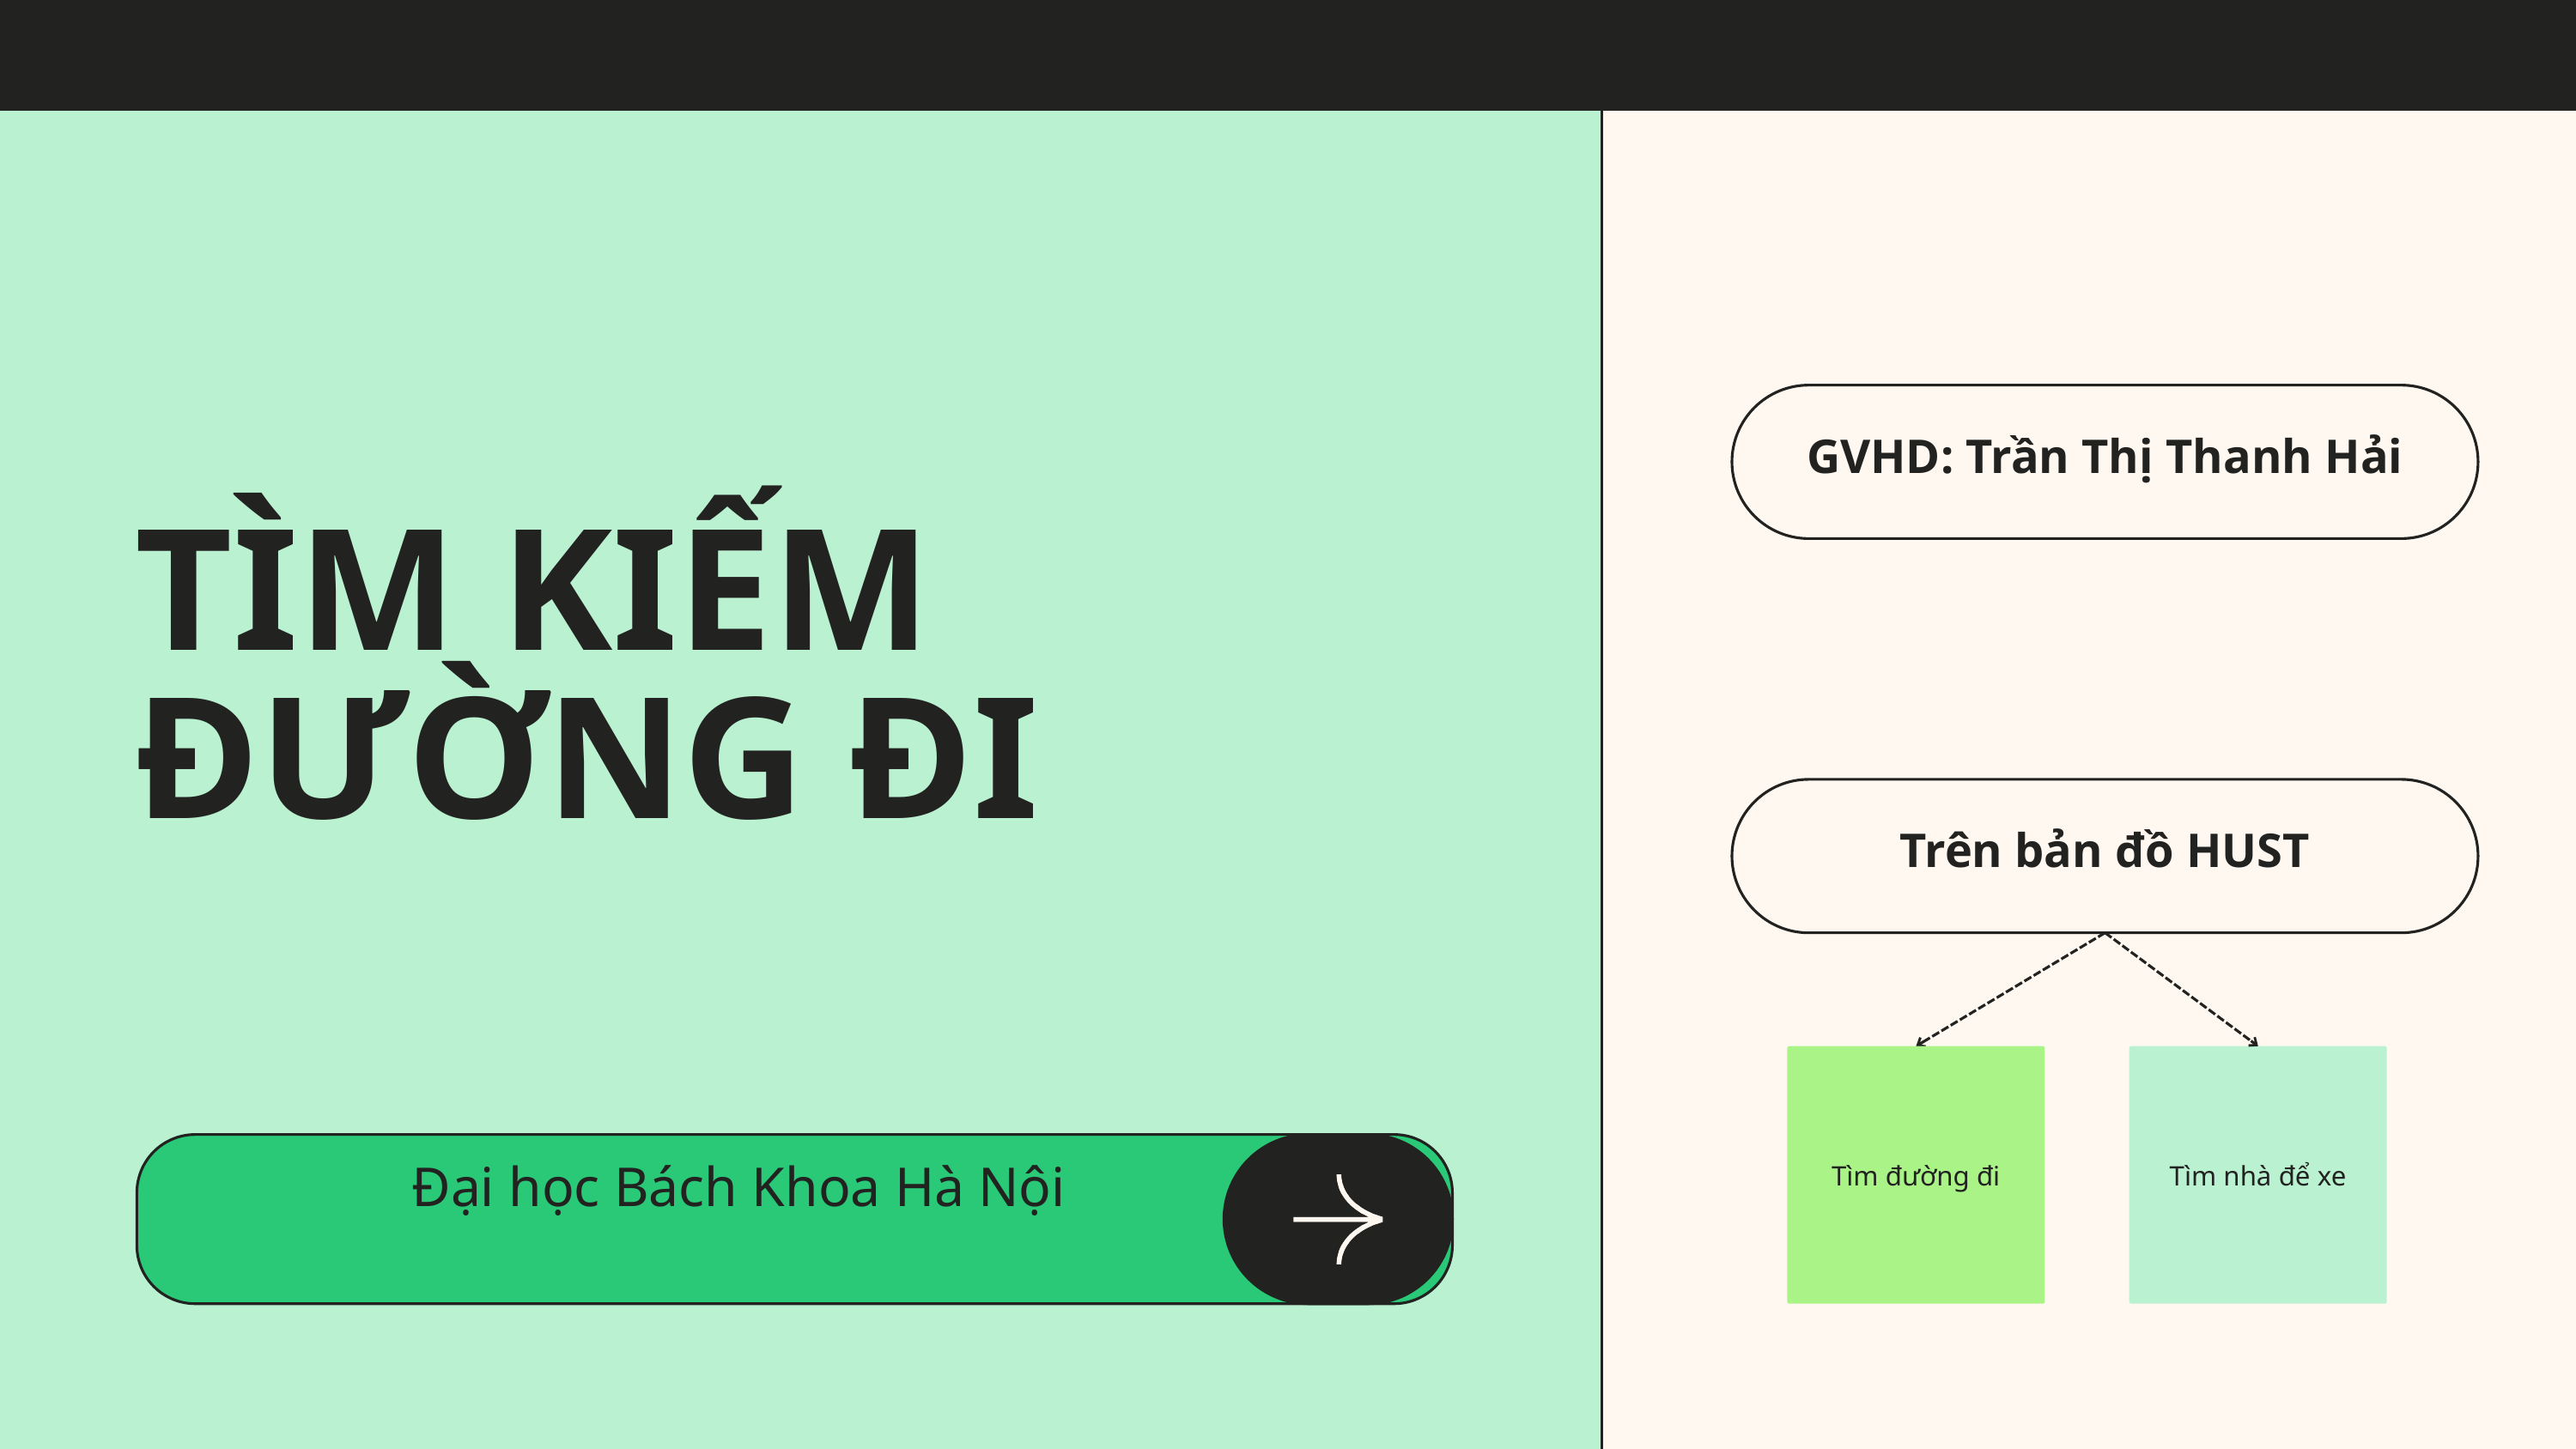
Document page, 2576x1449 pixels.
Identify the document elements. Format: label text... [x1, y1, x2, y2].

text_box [1601, 121, 2576, 1449]
text_box TÌM KIẾM ĐƯỜNG ĐI [135, 515, 1425, 852]
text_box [1731, 385, 2479, 539]
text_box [137, 1134, 1223, 1304]
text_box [2129, 1046, 2387, 1304]
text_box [1731, 779, 2479, 933]
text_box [1224, 1134, 1453, 1304]
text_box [0, 0, 2576, 112]
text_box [1787, 1046, 2045, 1304]
